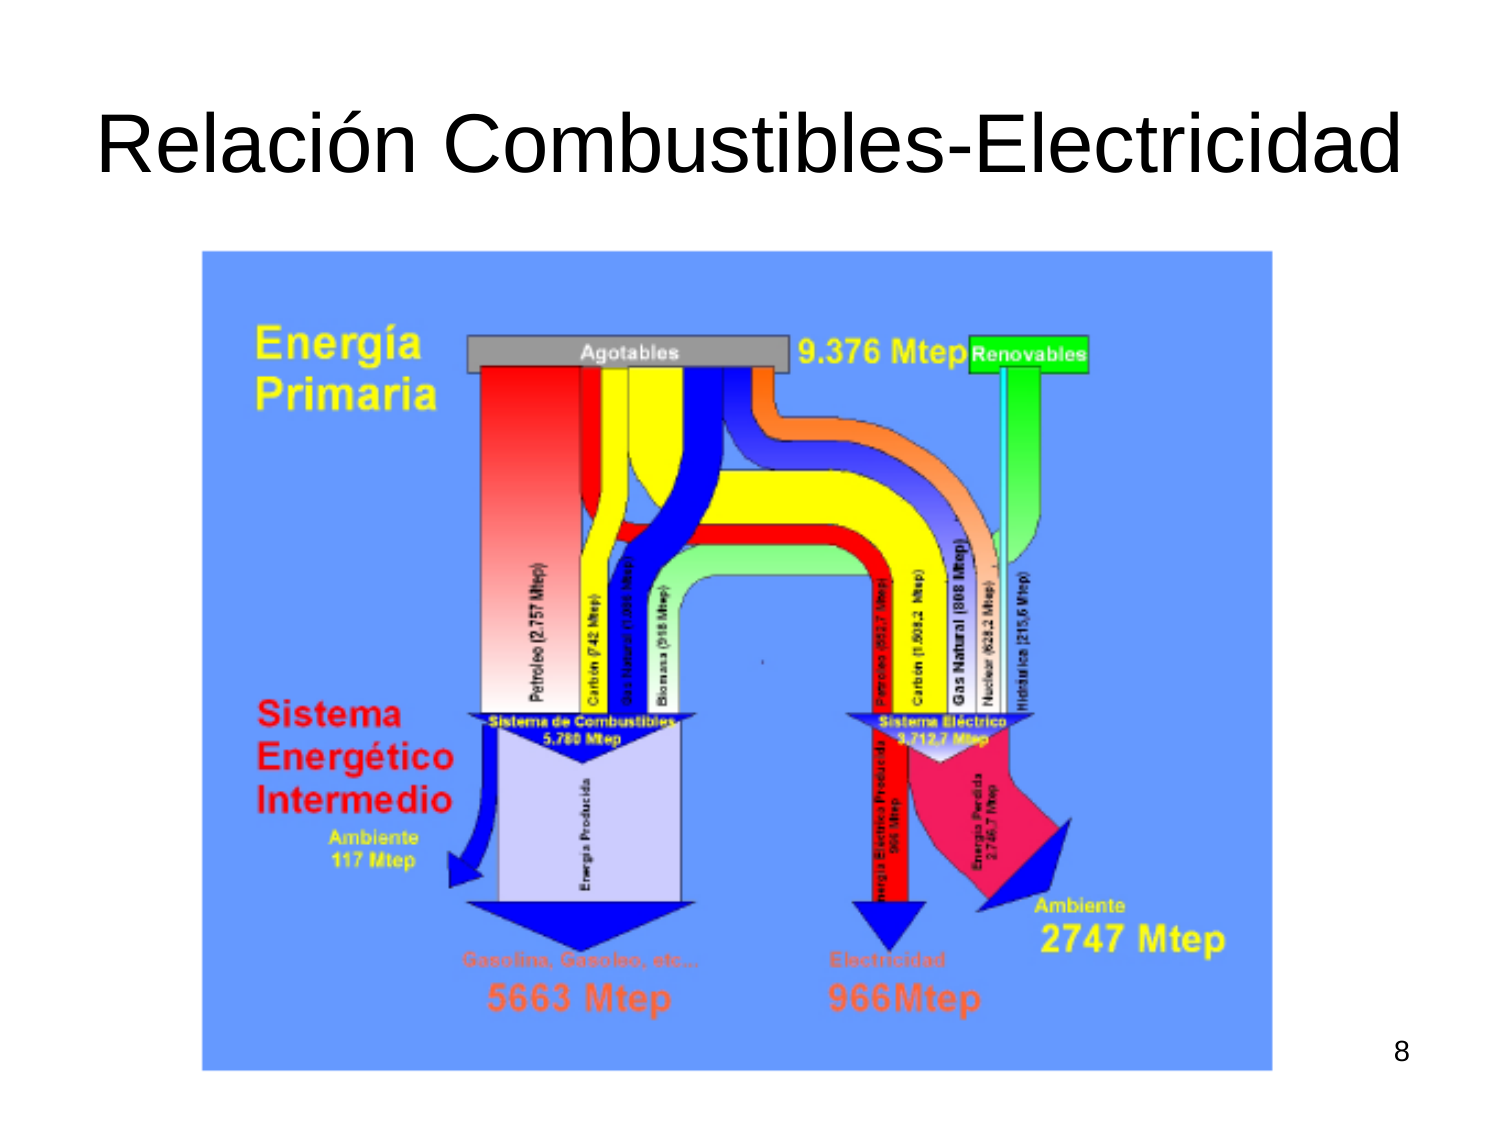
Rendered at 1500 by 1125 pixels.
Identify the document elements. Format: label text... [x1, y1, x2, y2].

title Relación Combustibles-Electricidad [74, 44, 1426, 233]
picture [194, 243, 1282, 1079]
slide_number 8 [1074, 1024, 1426, 1103]
